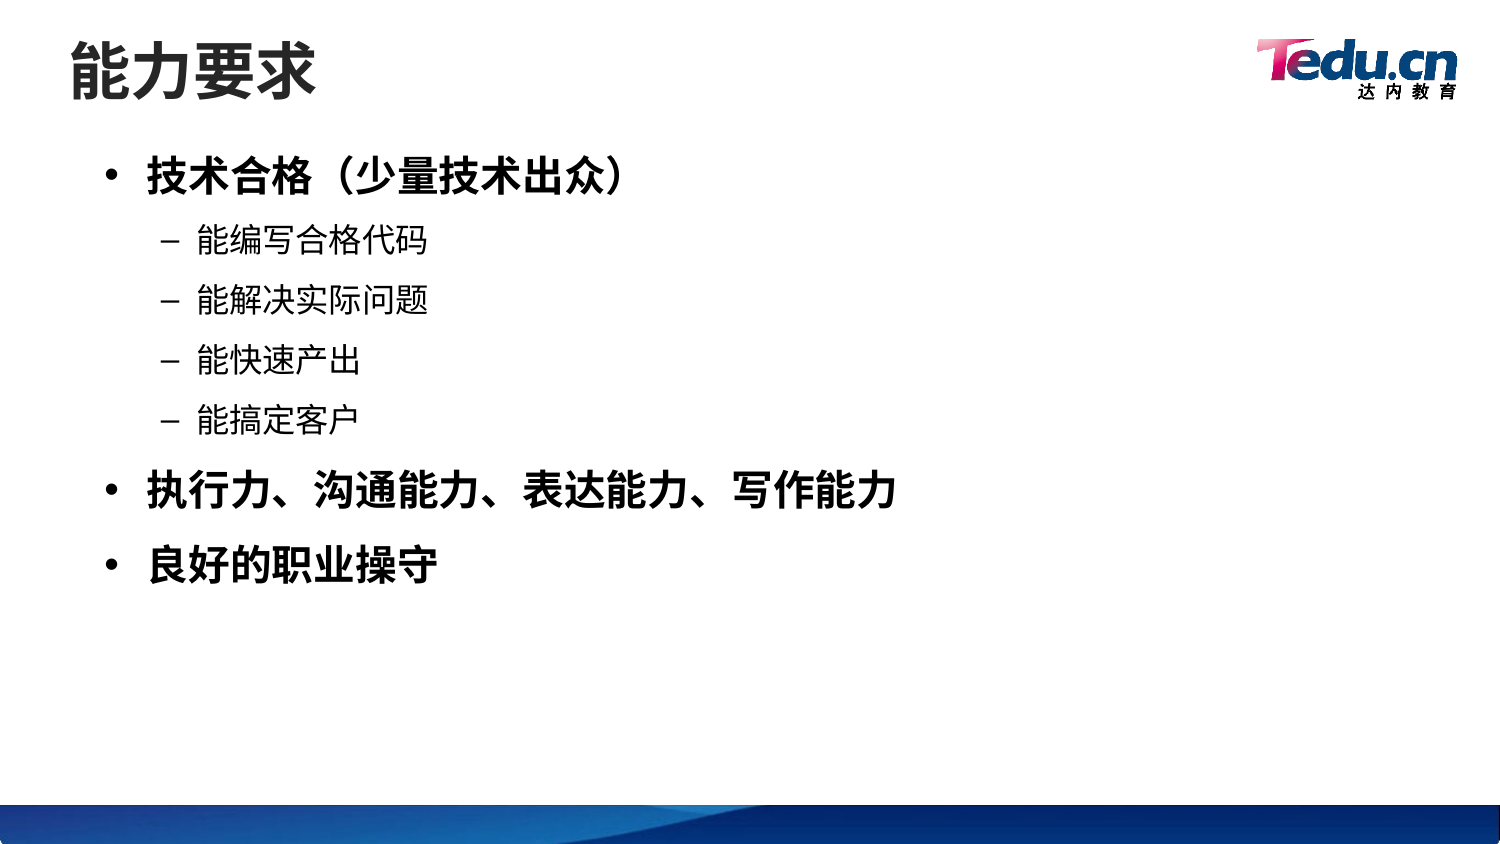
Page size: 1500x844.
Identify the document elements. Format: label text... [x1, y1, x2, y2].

title 能力要求 [53, 20, 1378, 119]
picture [1234, 8, 1471, 115]
list 技术合格（少量技术出众） 能编写合格代码 能解决实际问题 能快速产出 能搞定客户 执行力、沟通能力、表达能力、写作能力 良好的职业操守 [89, 116, 1400, 813]
picture [0, 805, 1500, 844]
